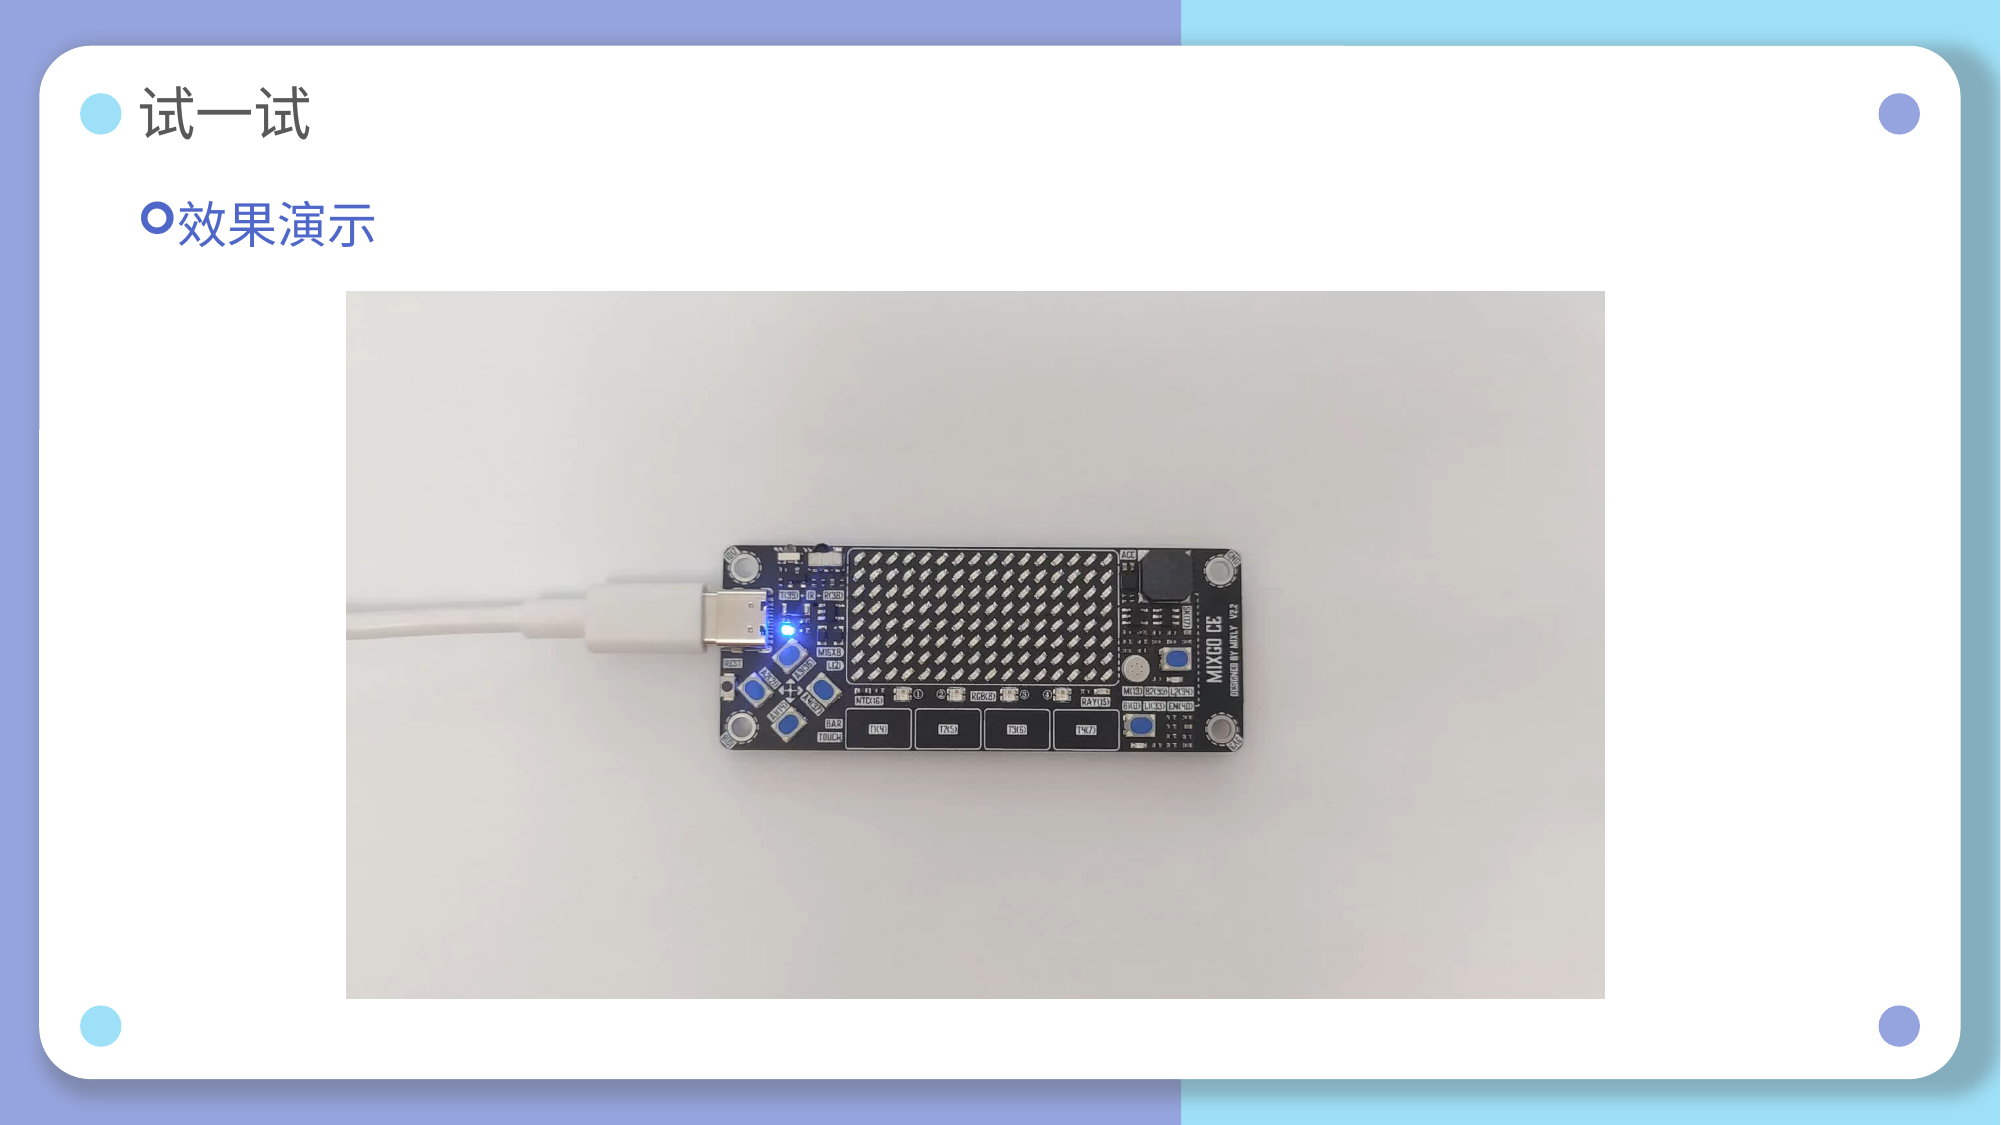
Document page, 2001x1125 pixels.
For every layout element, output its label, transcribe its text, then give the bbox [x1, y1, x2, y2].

list 效果演示 [137, 185, 976, 262]
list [345, 291, 1606, 1000]
title 试一试 [137, 77, 976, 157]
